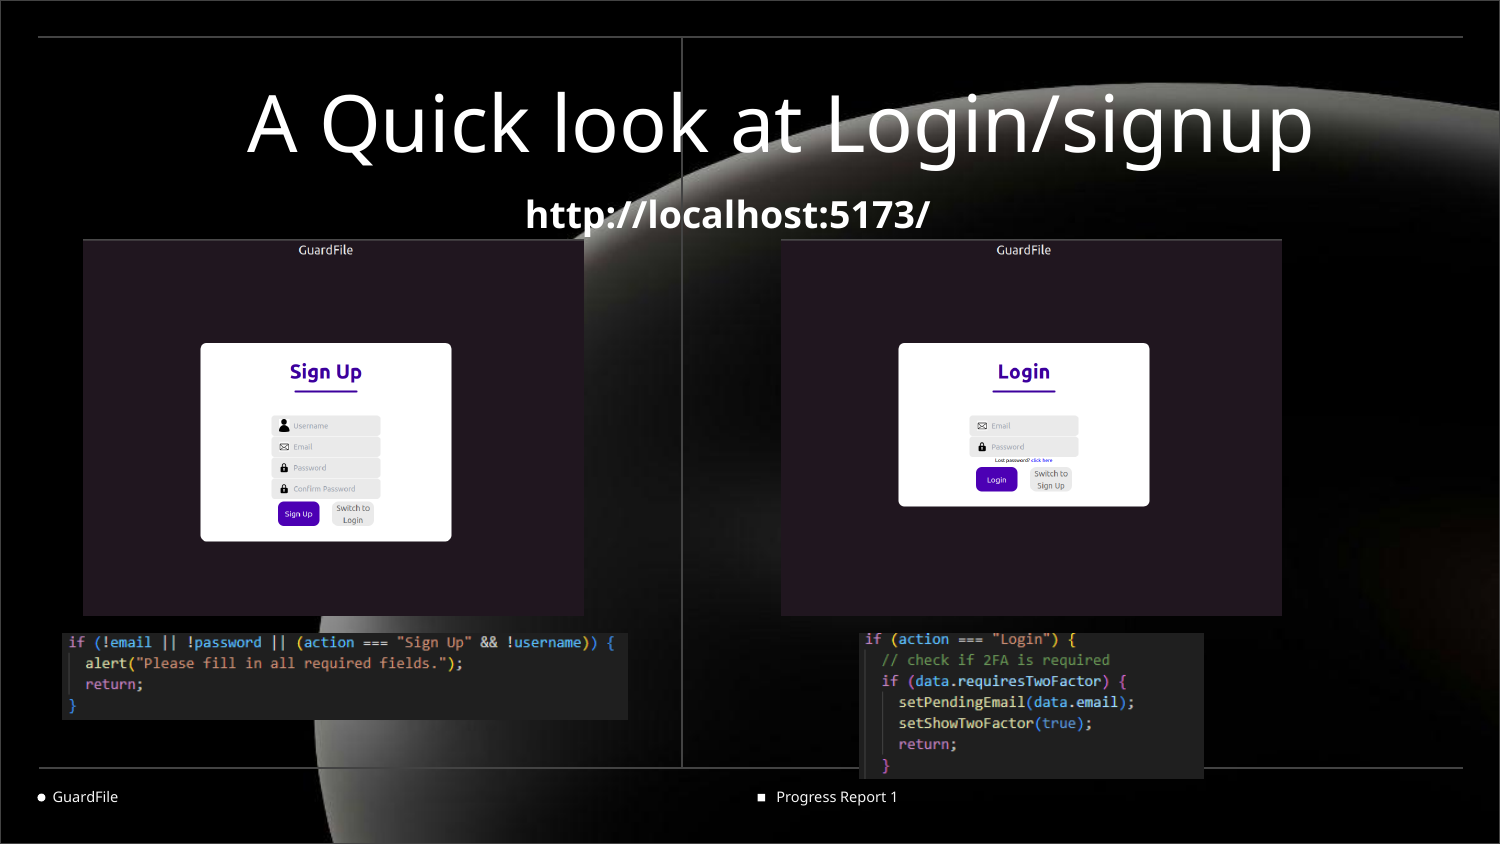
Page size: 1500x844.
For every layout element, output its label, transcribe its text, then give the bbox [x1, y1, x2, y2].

subtitle GuardFile [52, 767, 496, 806]
subtitle Progress Report 1 [776, 767, 1153, 806]
text_box A Quick look at Login/signup [194, 58, 1369, 168]
text_box http://localhost:5173/ [382, 175, 1074, 222]
picture [1, 1, 1499, 843]
